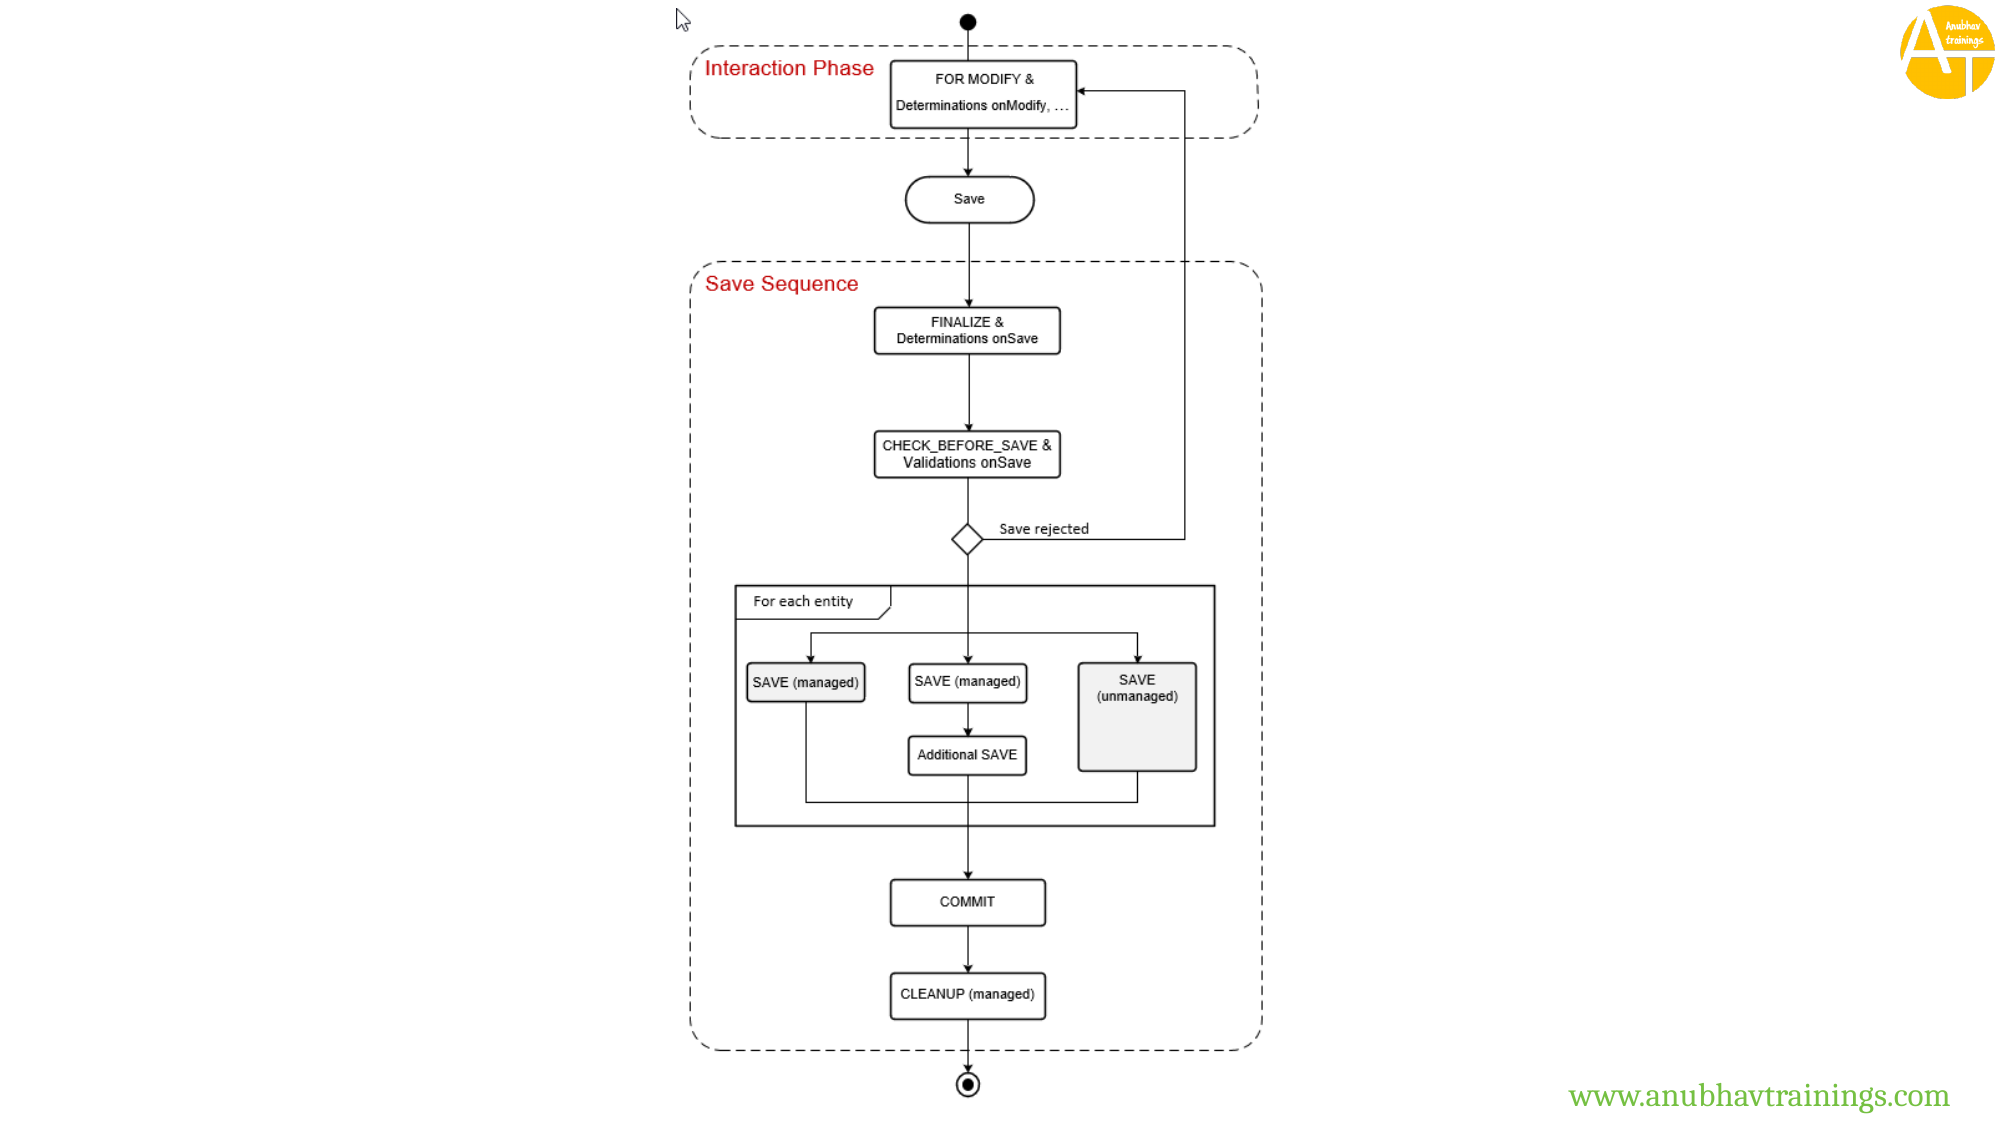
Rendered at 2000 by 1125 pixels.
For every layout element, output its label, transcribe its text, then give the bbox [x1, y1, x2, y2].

picture [1891, 0, 2000, 107]
text_box www.anubhavtrainings.com [1554, 1065, 2000, 1121]
picture [676, 8, 1280, 1111]
